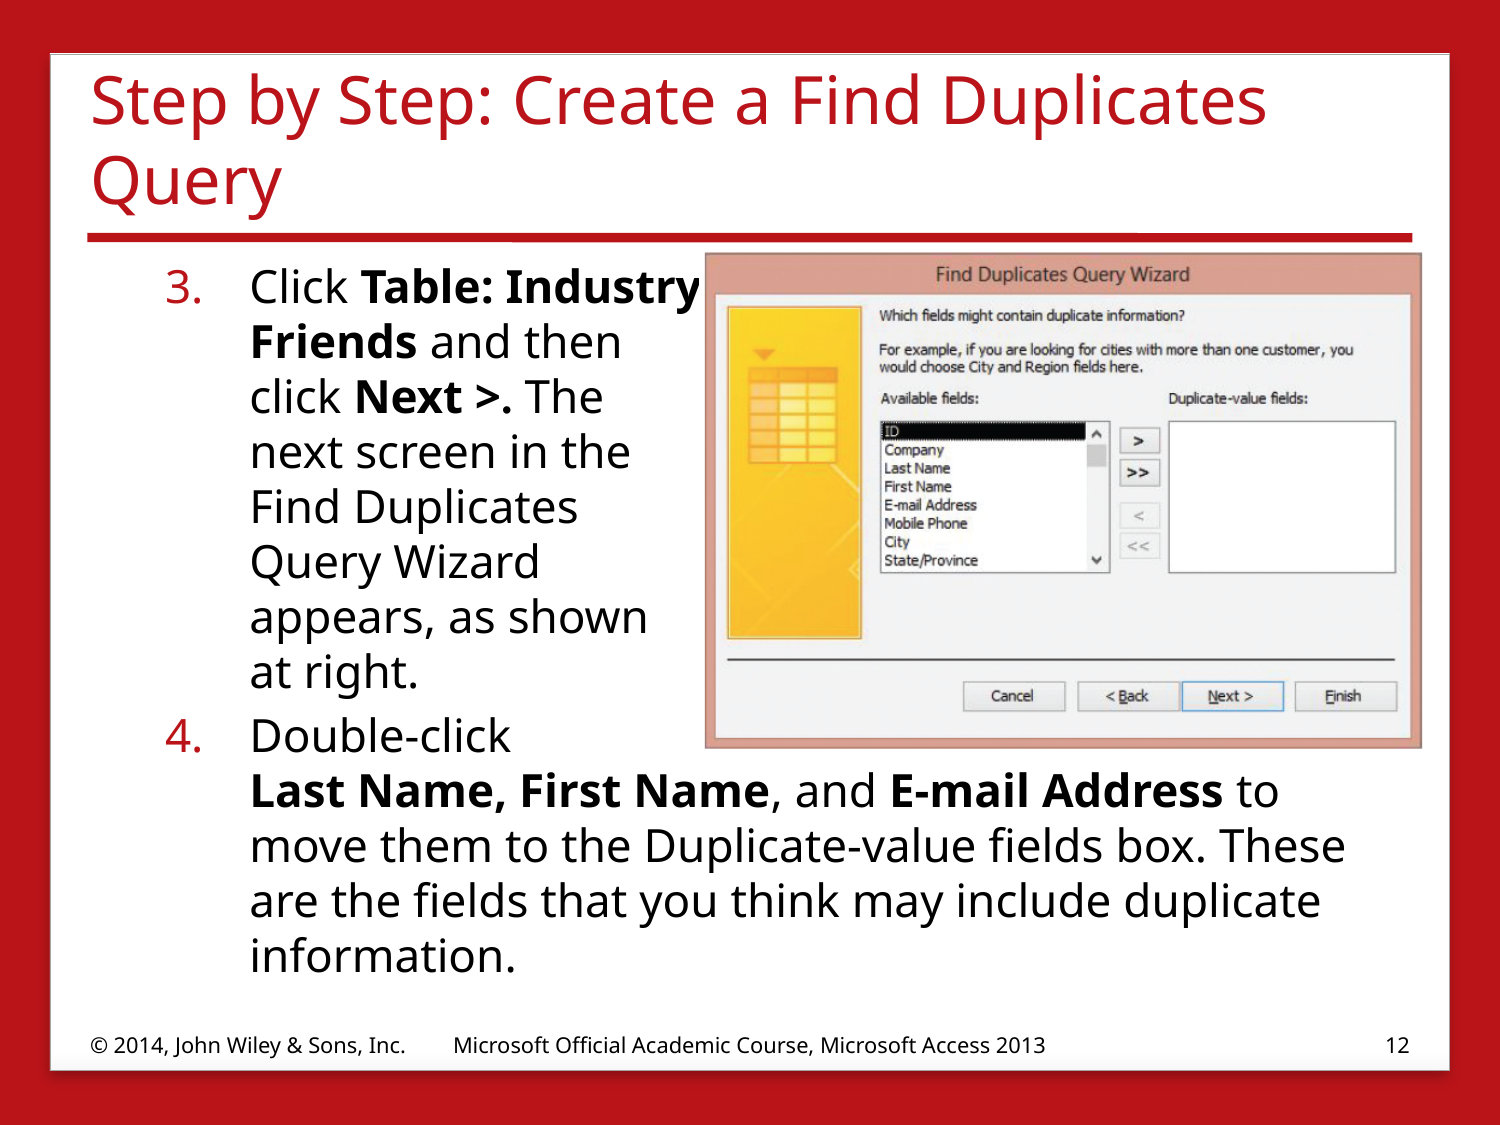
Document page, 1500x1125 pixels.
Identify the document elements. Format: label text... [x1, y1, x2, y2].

picture [699, 249, 1427, 756]
slide_number 12 [1074, 1024, 1426, 1103]
footer Microsoft Official Academic Course, Microsoft Access 2013 [431, 1024, 1069, 1103]
title Step by Step: Create a Find Duplicates Query [74, 74, 1426, 226]
list Click Table: Industry Friends and then click Next >. The next screen in the Find Duplicates Query Wizard appears, as shown at right. Double-click Last Name, First Name, and E-mail Address to move them to the Duplicate-value fields box. These are the fields that you think may include duplicate information. [75, 249, 1425, 1063]
slide_number © 2014, John Wiley & Sons, Inc. [74, 1024, 426, 1103]
